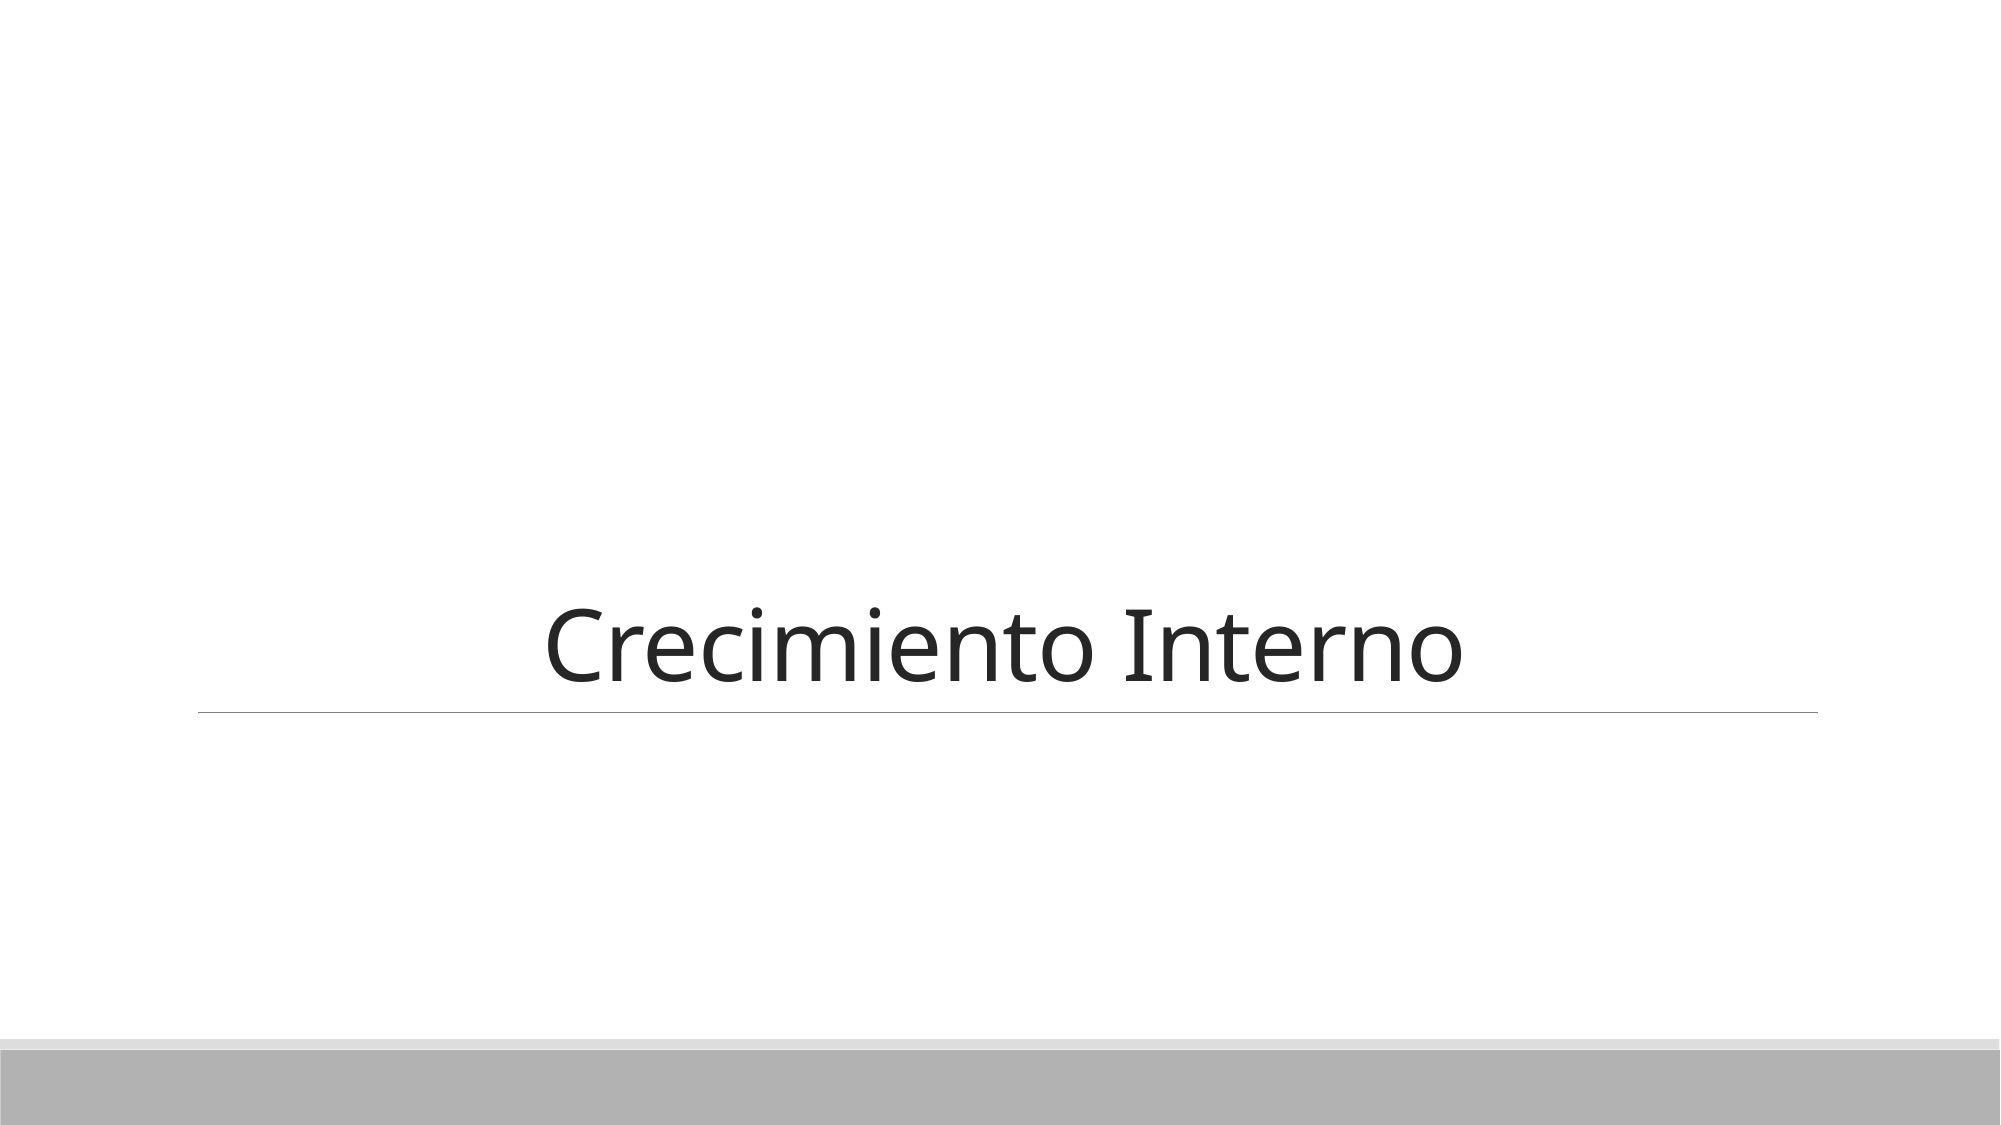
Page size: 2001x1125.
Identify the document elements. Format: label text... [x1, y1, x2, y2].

title Crecimiento Interno [180, 124, 1830, 710]
